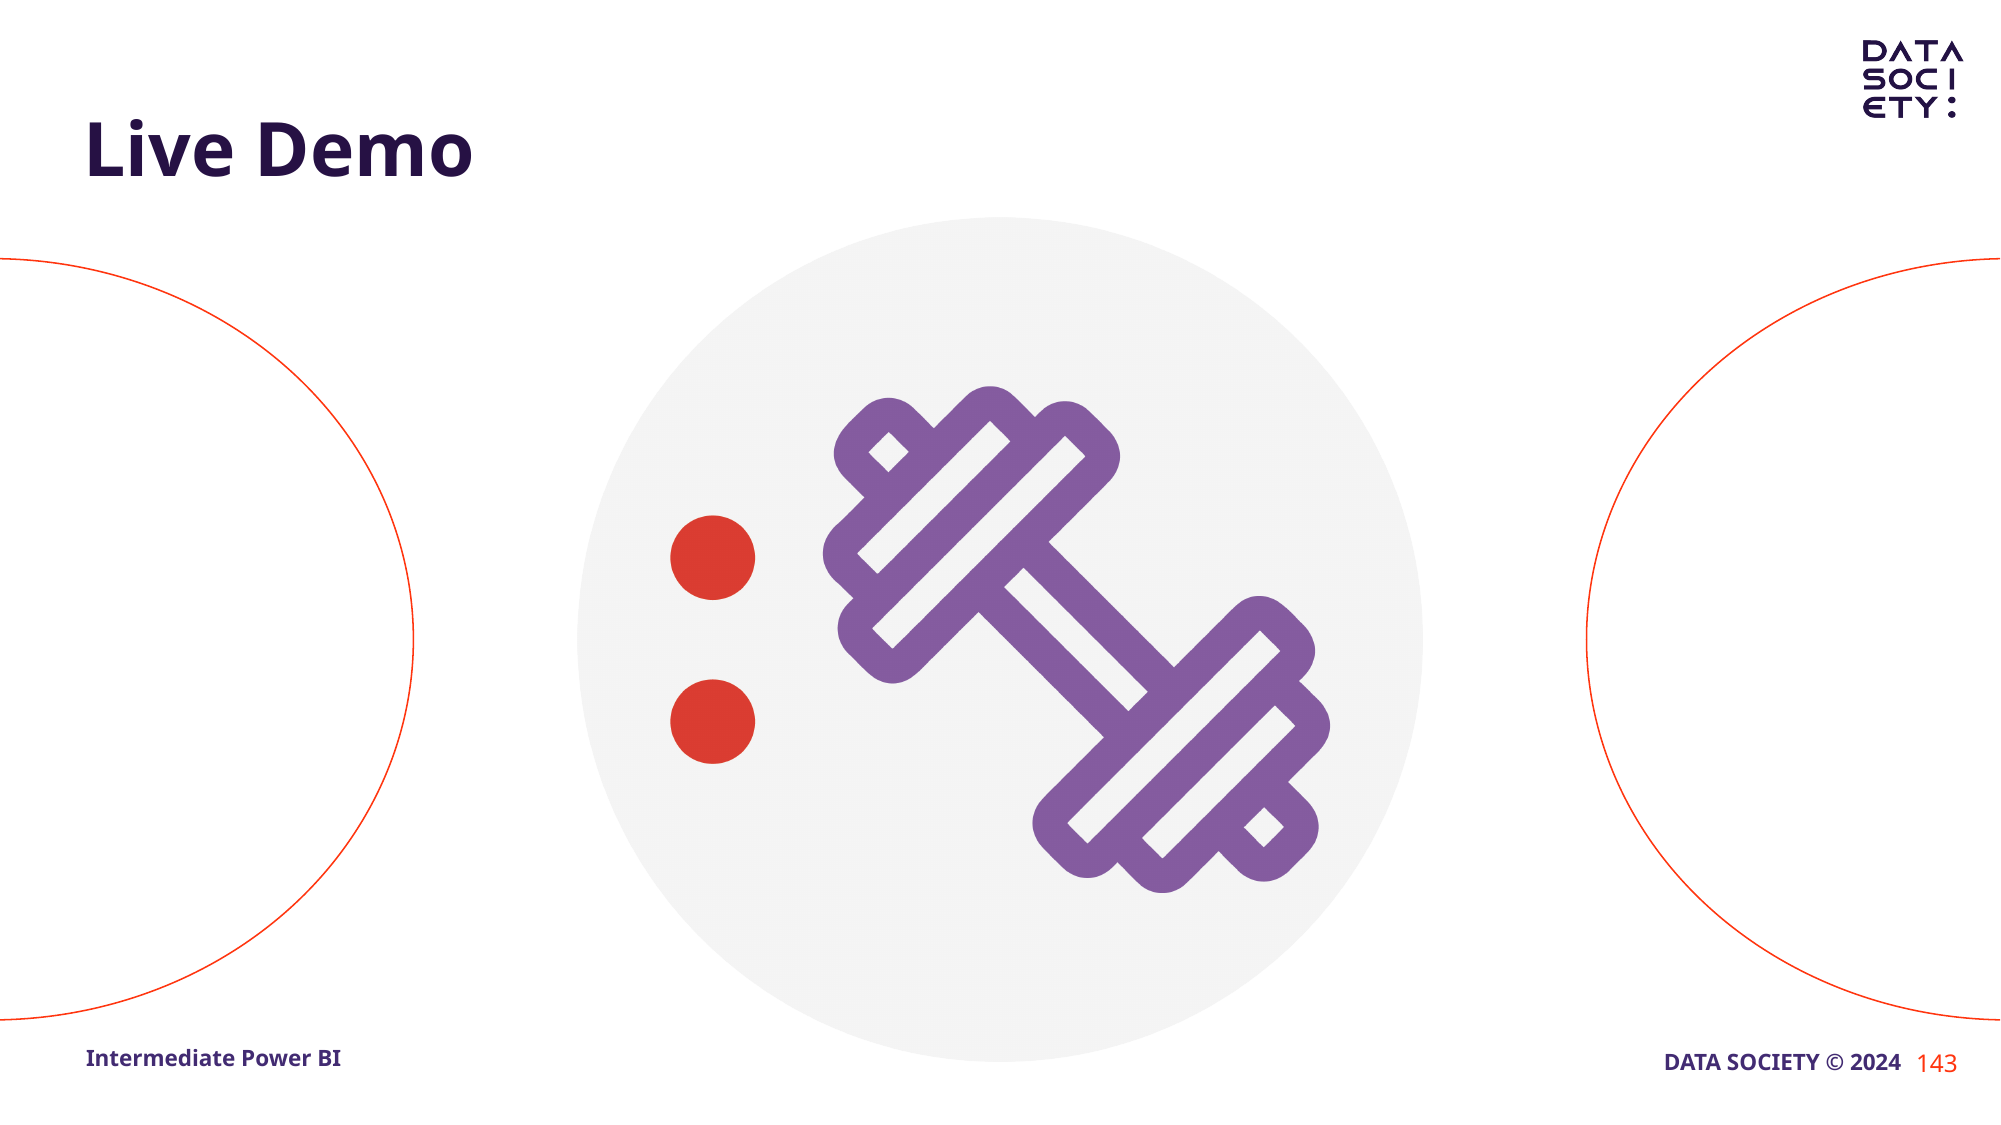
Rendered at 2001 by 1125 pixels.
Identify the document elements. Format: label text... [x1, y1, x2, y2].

picture [577, 217, 1423, 1062]
slide_number ‹#› [1853, 1033, 1974, 1097]
picture [1863, 40, 1964, 118]
title Live Demo [68, 86, 1932, 212]
